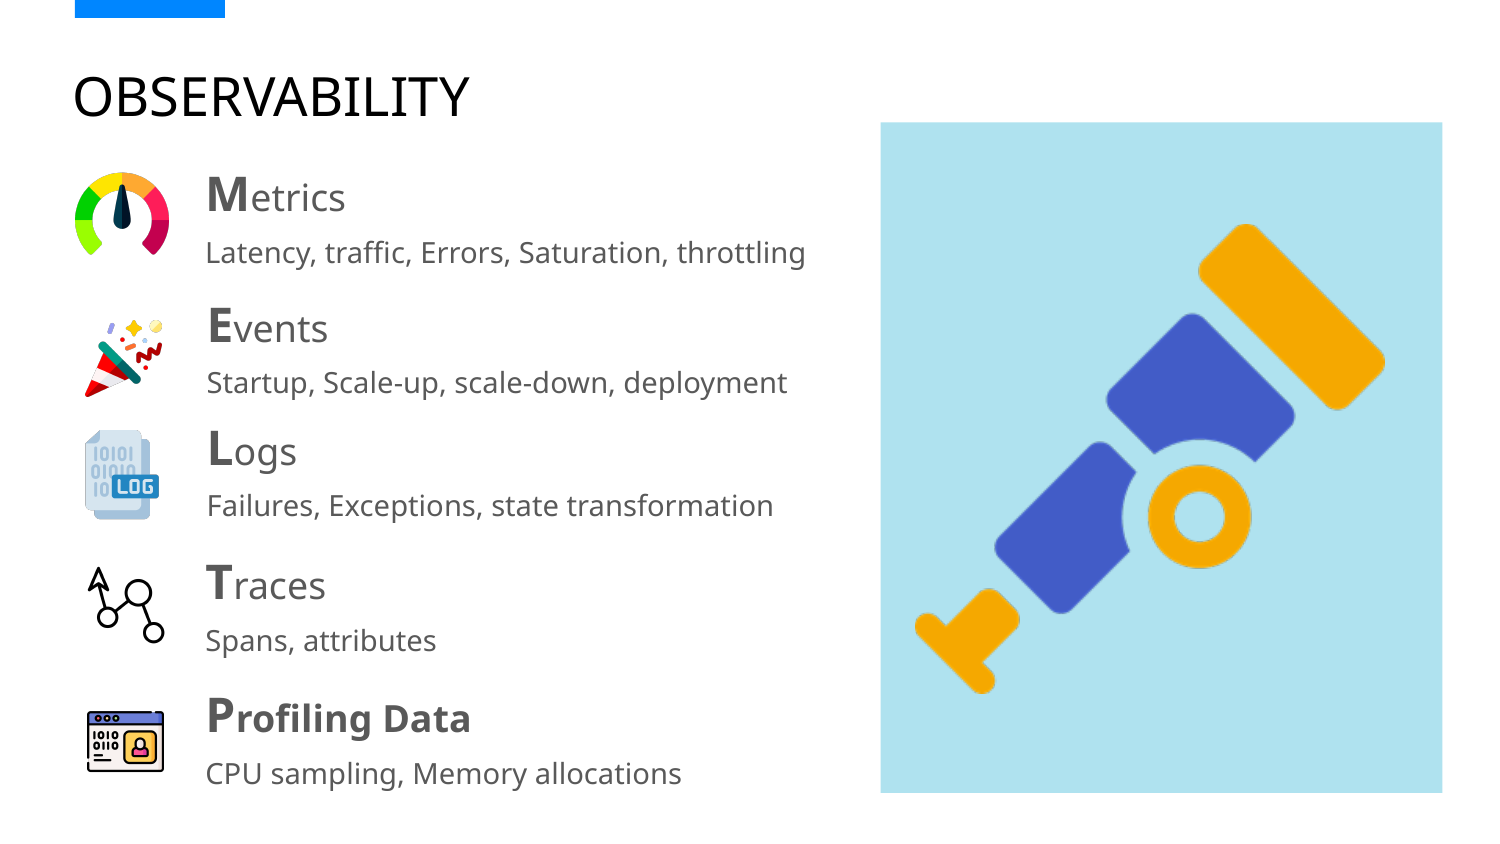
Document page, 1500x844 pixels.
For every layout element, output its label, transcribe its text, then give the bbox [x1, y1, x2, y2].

text_box Logs Failures, Exceptions, state transformation [191, 402, 910, 538]
text_box [880, 142, 1443, 793]
text_box Profiling Data CPU sampling, Memory allocations [190, 669, 920, 805]
text_box Events Startup, Scale-up, scale-down, deployment [191, 279, 910, 402]
text_box Metrics Latency, traffic, Errors, Saturation, throttling [190, 148, 860, 284]
picture [87, 703, 164, 780]
picture [85, 320, 162, 397]
title OBSERVABILITY [57, 47, 1454, 142]
picture [76, 555, 175, 654]
picture [74, 166, 170, 262]
picture [915, 224, 1385, 694]
text_box Traces Spans, attributes [190, 536, 910, 669]
picture [74, 427, 170, 522]
text_box [74, 0, 225, 18]
